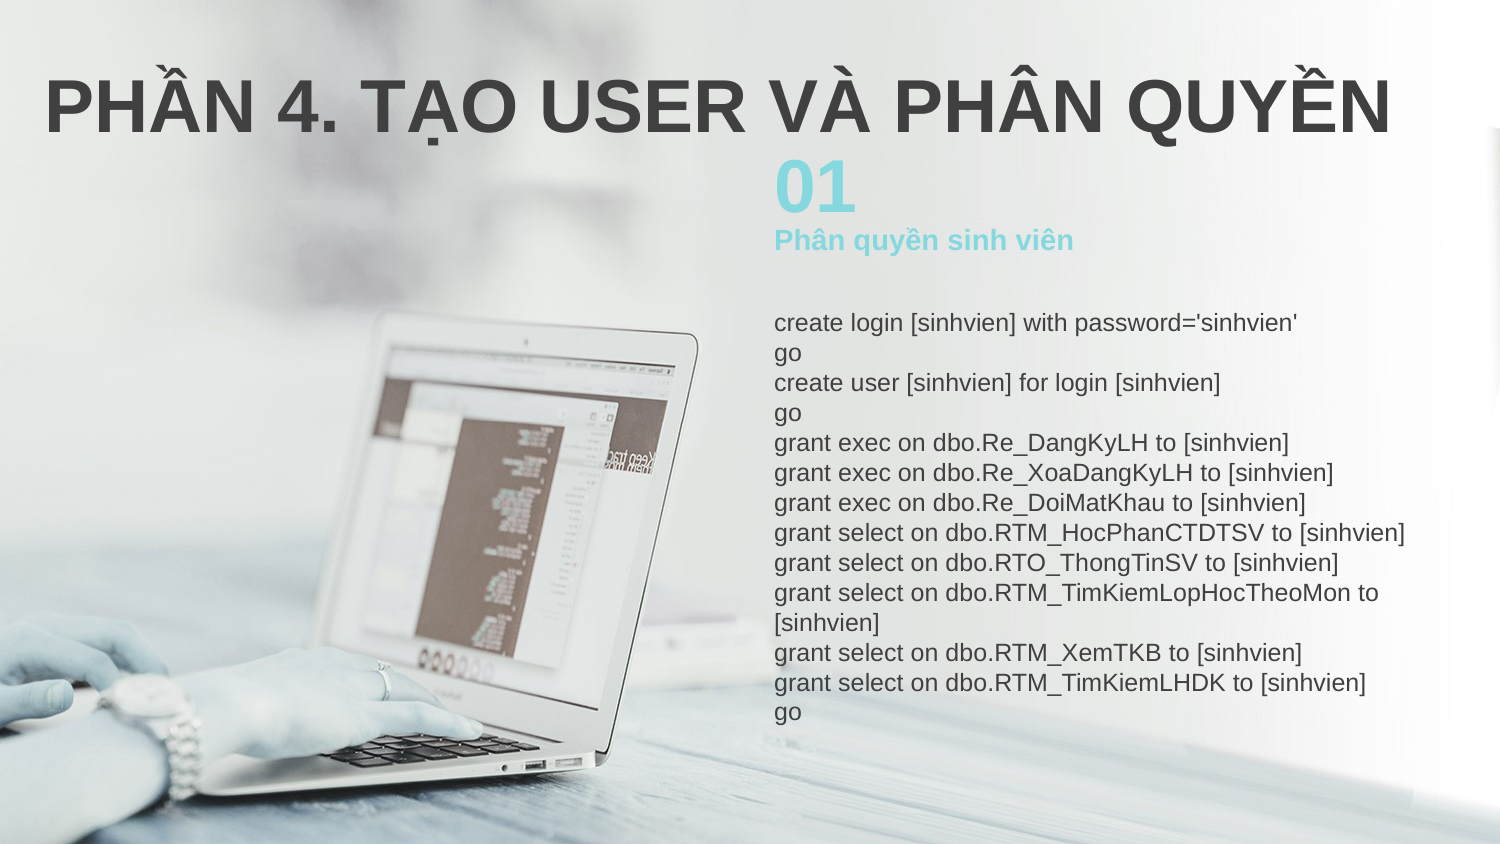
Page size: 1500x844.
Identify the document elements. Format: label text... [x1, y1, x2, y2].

text_box 01 [759, 39, 873, 178]
list PHẦN 4. TẠO USER VÀ PHÂN QUYỀN [29, 55, 759, 151]
list PHẦN 4. TẠO USER VÀ PHÂN QUYỀN [873, 55, 1421, 151]
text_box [759, 178, 1436, 736]
picture [0, 0, 1500, 844]
